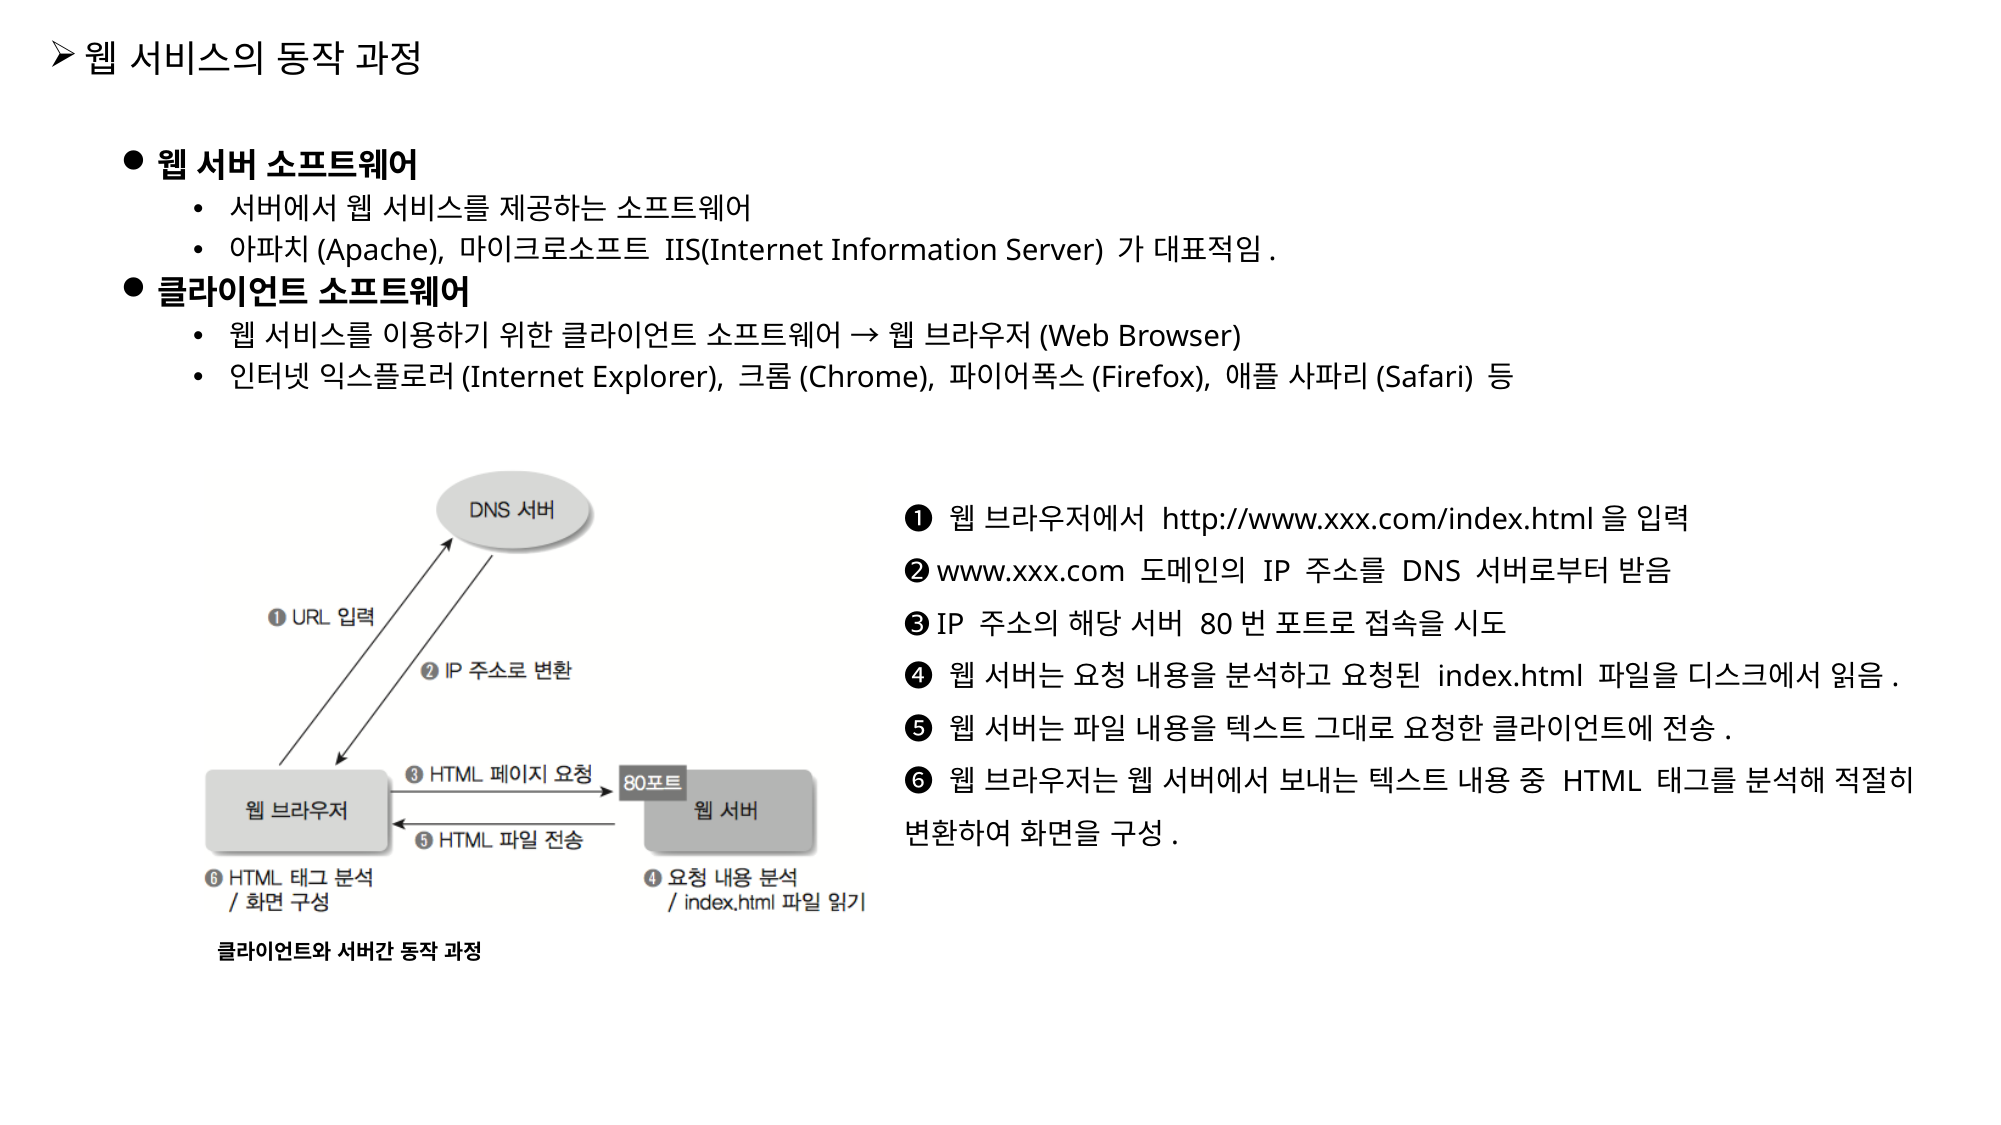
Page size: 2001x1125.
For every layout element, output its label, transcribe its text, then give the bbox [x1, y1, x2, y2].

text_box 클라이언트와 서버간 동작 과정 [202, 927, 640, 975]
list 웹 서비스의 동작 과정 웹 서버 소프트웨어 서버에서 웹 서비스를 제공하는 소프트웨어 아파치(Apache), 마이크로소프트 IIS(Internet Information Server) 가 대표적임. 클라이언트 소프트웨어 웹 서비스를 이용하기 위한 클라이언트 소프트웨어 → 웹 브라우저(Web Browser) 인터넷 익스플로러(Internet Explorer), 크롬(Chrome), 파이어폭스(Firefox), 애플 사파리(Safari) 등 [33, 33, 1932, 404]
picture [177, 442, 877, 922]
text_box ➊ 웹 브라우저에서 http://www.xxx.com/index.html을 입력 ➋ www.xxx.com 도메인의 IP 주소를 DNS 서버로부터 받음 ➌ IP 주소의 해당 서버 80번 포트로 접속을 시도 ➍ 웹 서버는 요청 내용을 분석하고 요청된 index.html 파일을 디스크에서 읽음. ➎ 웹 서버는 파일 내용을 텍스트 그대로 요청한 클라이언트에 전송. ➏ 웹 브라우저는 웹 서버에서 보내는 텍스트 내용 중 HTML 태그를 분석해 적절히 변환하여 화면을 구성. [890, 475, 1977, 858]
